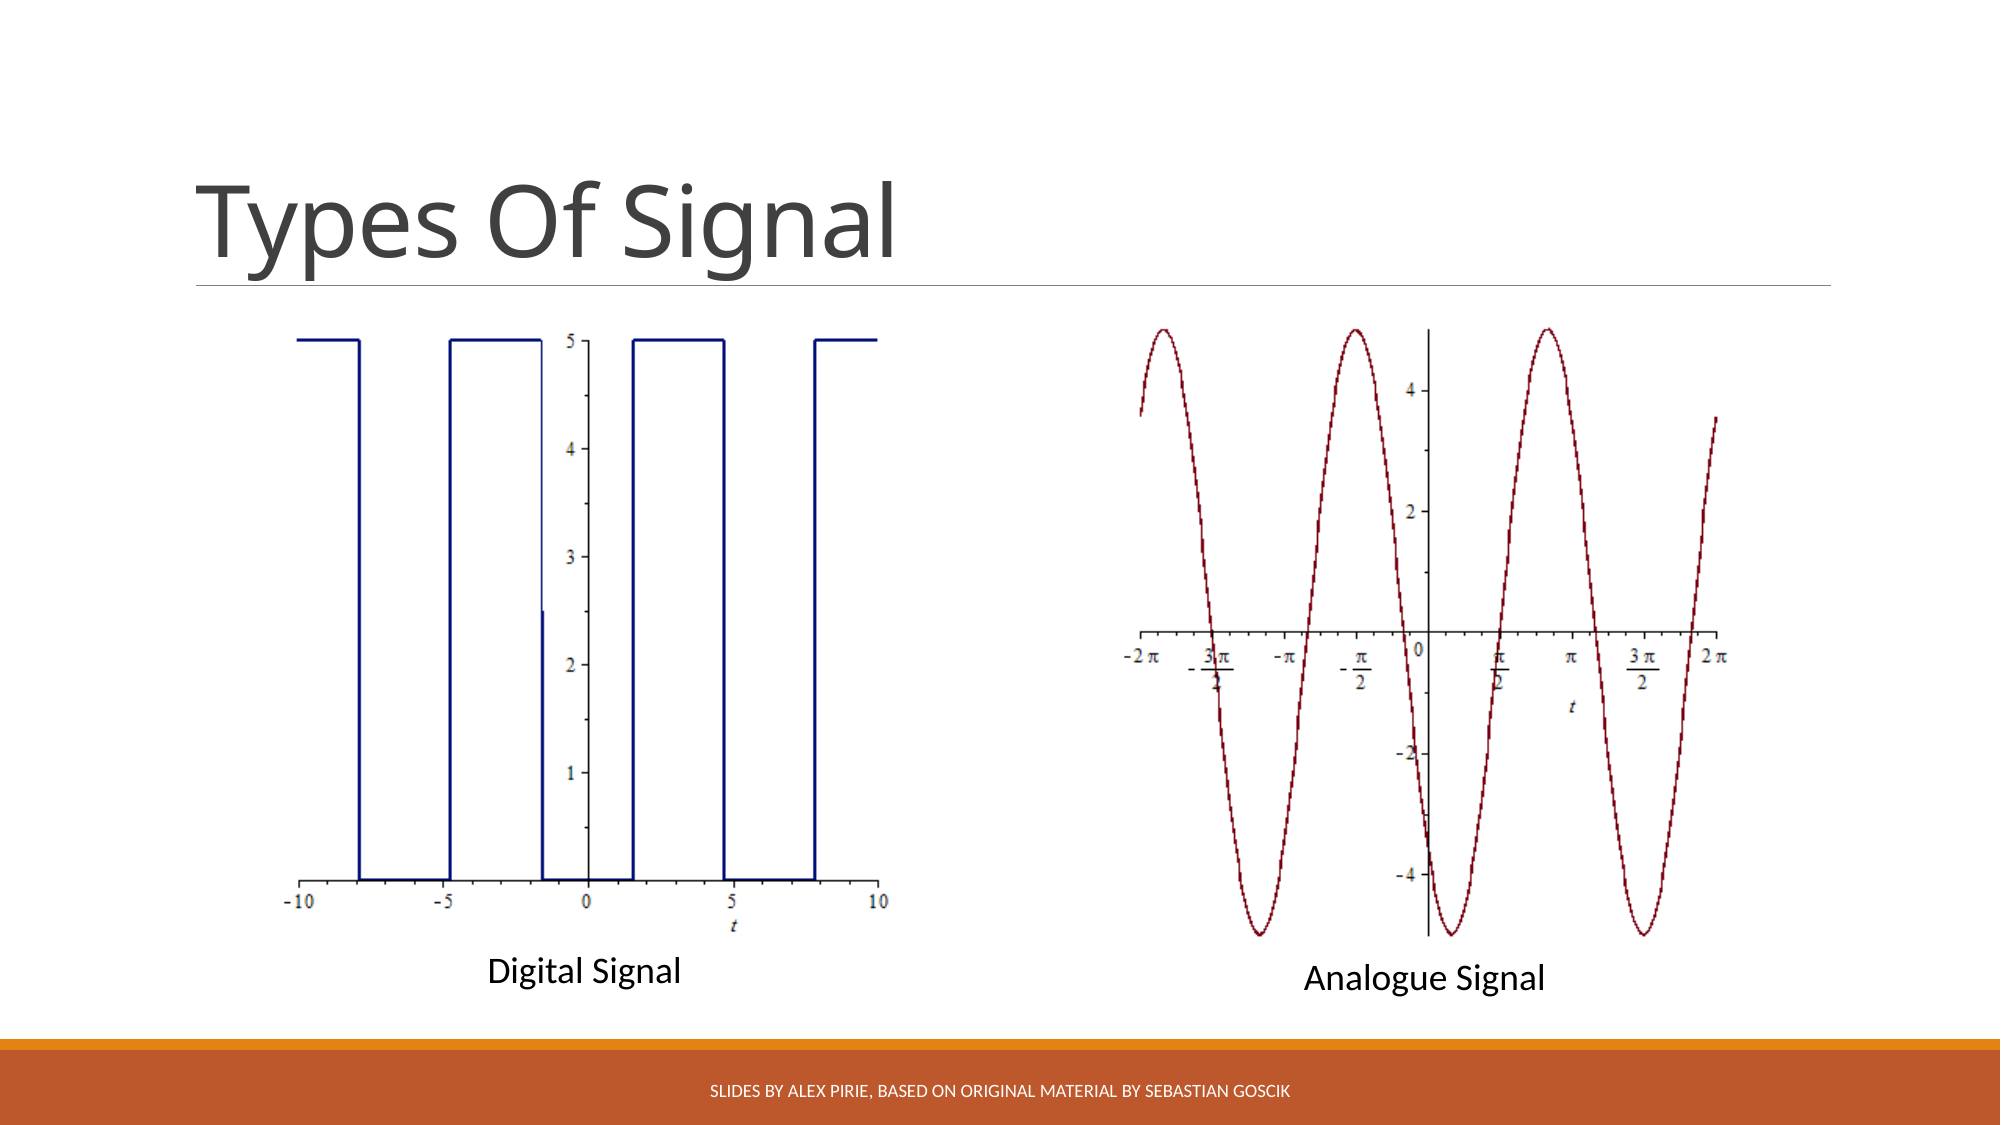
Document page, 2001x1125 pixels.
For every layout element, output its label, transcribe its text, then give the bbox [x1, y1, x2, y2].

footer Slides by Alex Pirie, based on original material by Sebastian Goscik [604, 1059, 1396, 1120]
text_box Digital Signal [472, 953, 698, 999]
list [1111, 319, 1738, 946]
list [272, 319, 898, 946]
text_box Analogue Signal [1288, 953, 1561, 1005]
title Types Of Signal [180, 47, 1830, 285]
